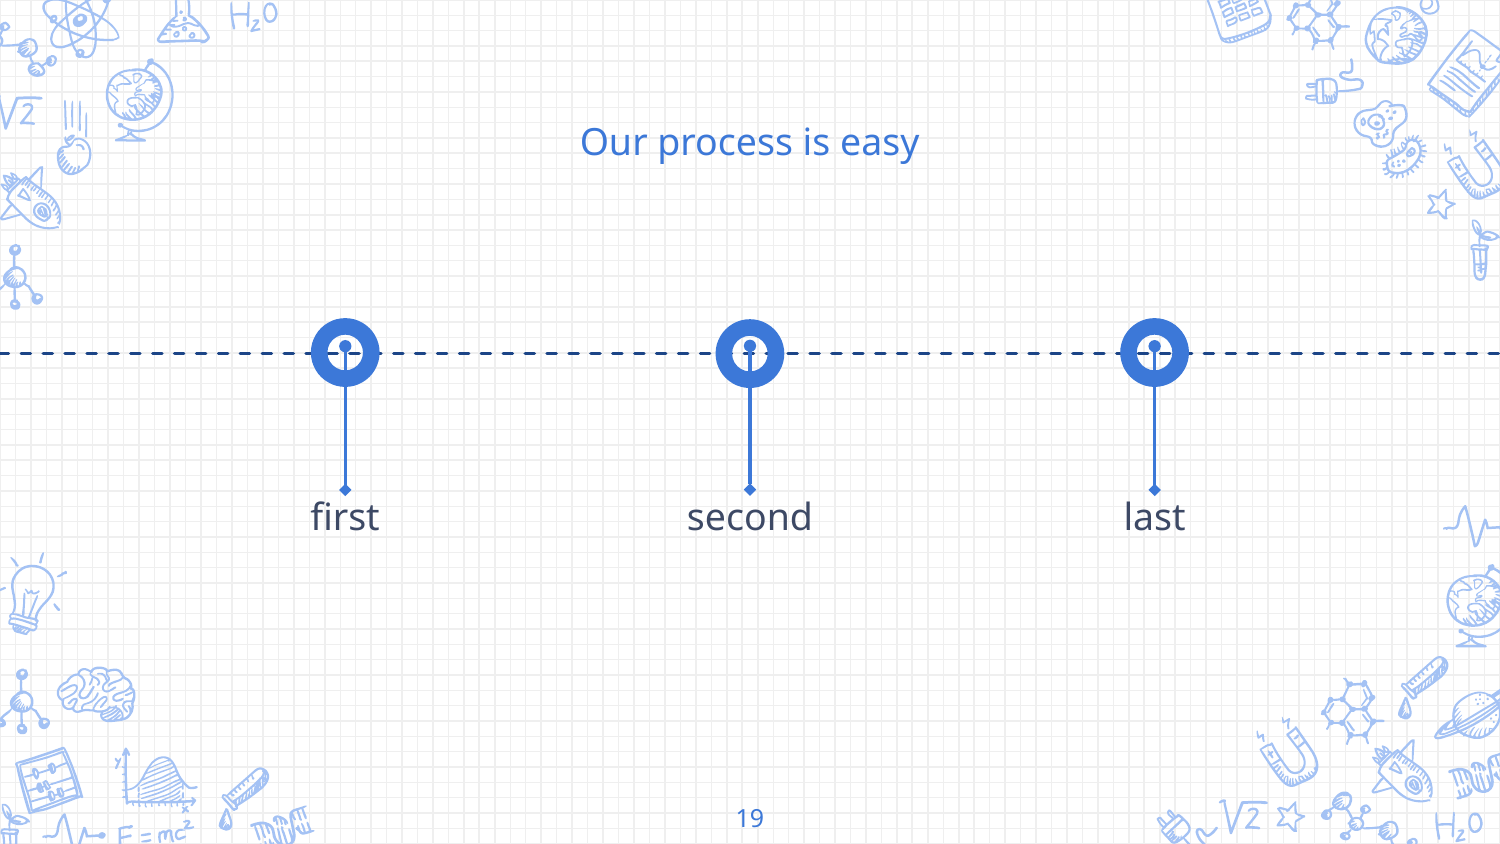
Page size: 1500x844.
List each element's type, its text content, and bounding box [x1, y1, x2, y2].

slide_number 19 [705, 796, 795, 844]
text_box first [242, 480, 448, 549]
text_box [1159, 363, 1188, 387]
text_box [1120, 318, 1189, 353]
text_box [349, 363, 378, 387]
text_box [754, 363, 783, 388]
text_box [715, 319, 785, 353]
text_box second [647, 480, 853, 549]
text_box [716, 363, 745, 388]
text_box [312, 363, 340, 387]
title Our process is easy [246, 36, 1254, 178]
text_box [1121, 363, 1150, 387]
text_box [310, 318, 380, 353]
text_box last [1052, 480, 1257, 549]
